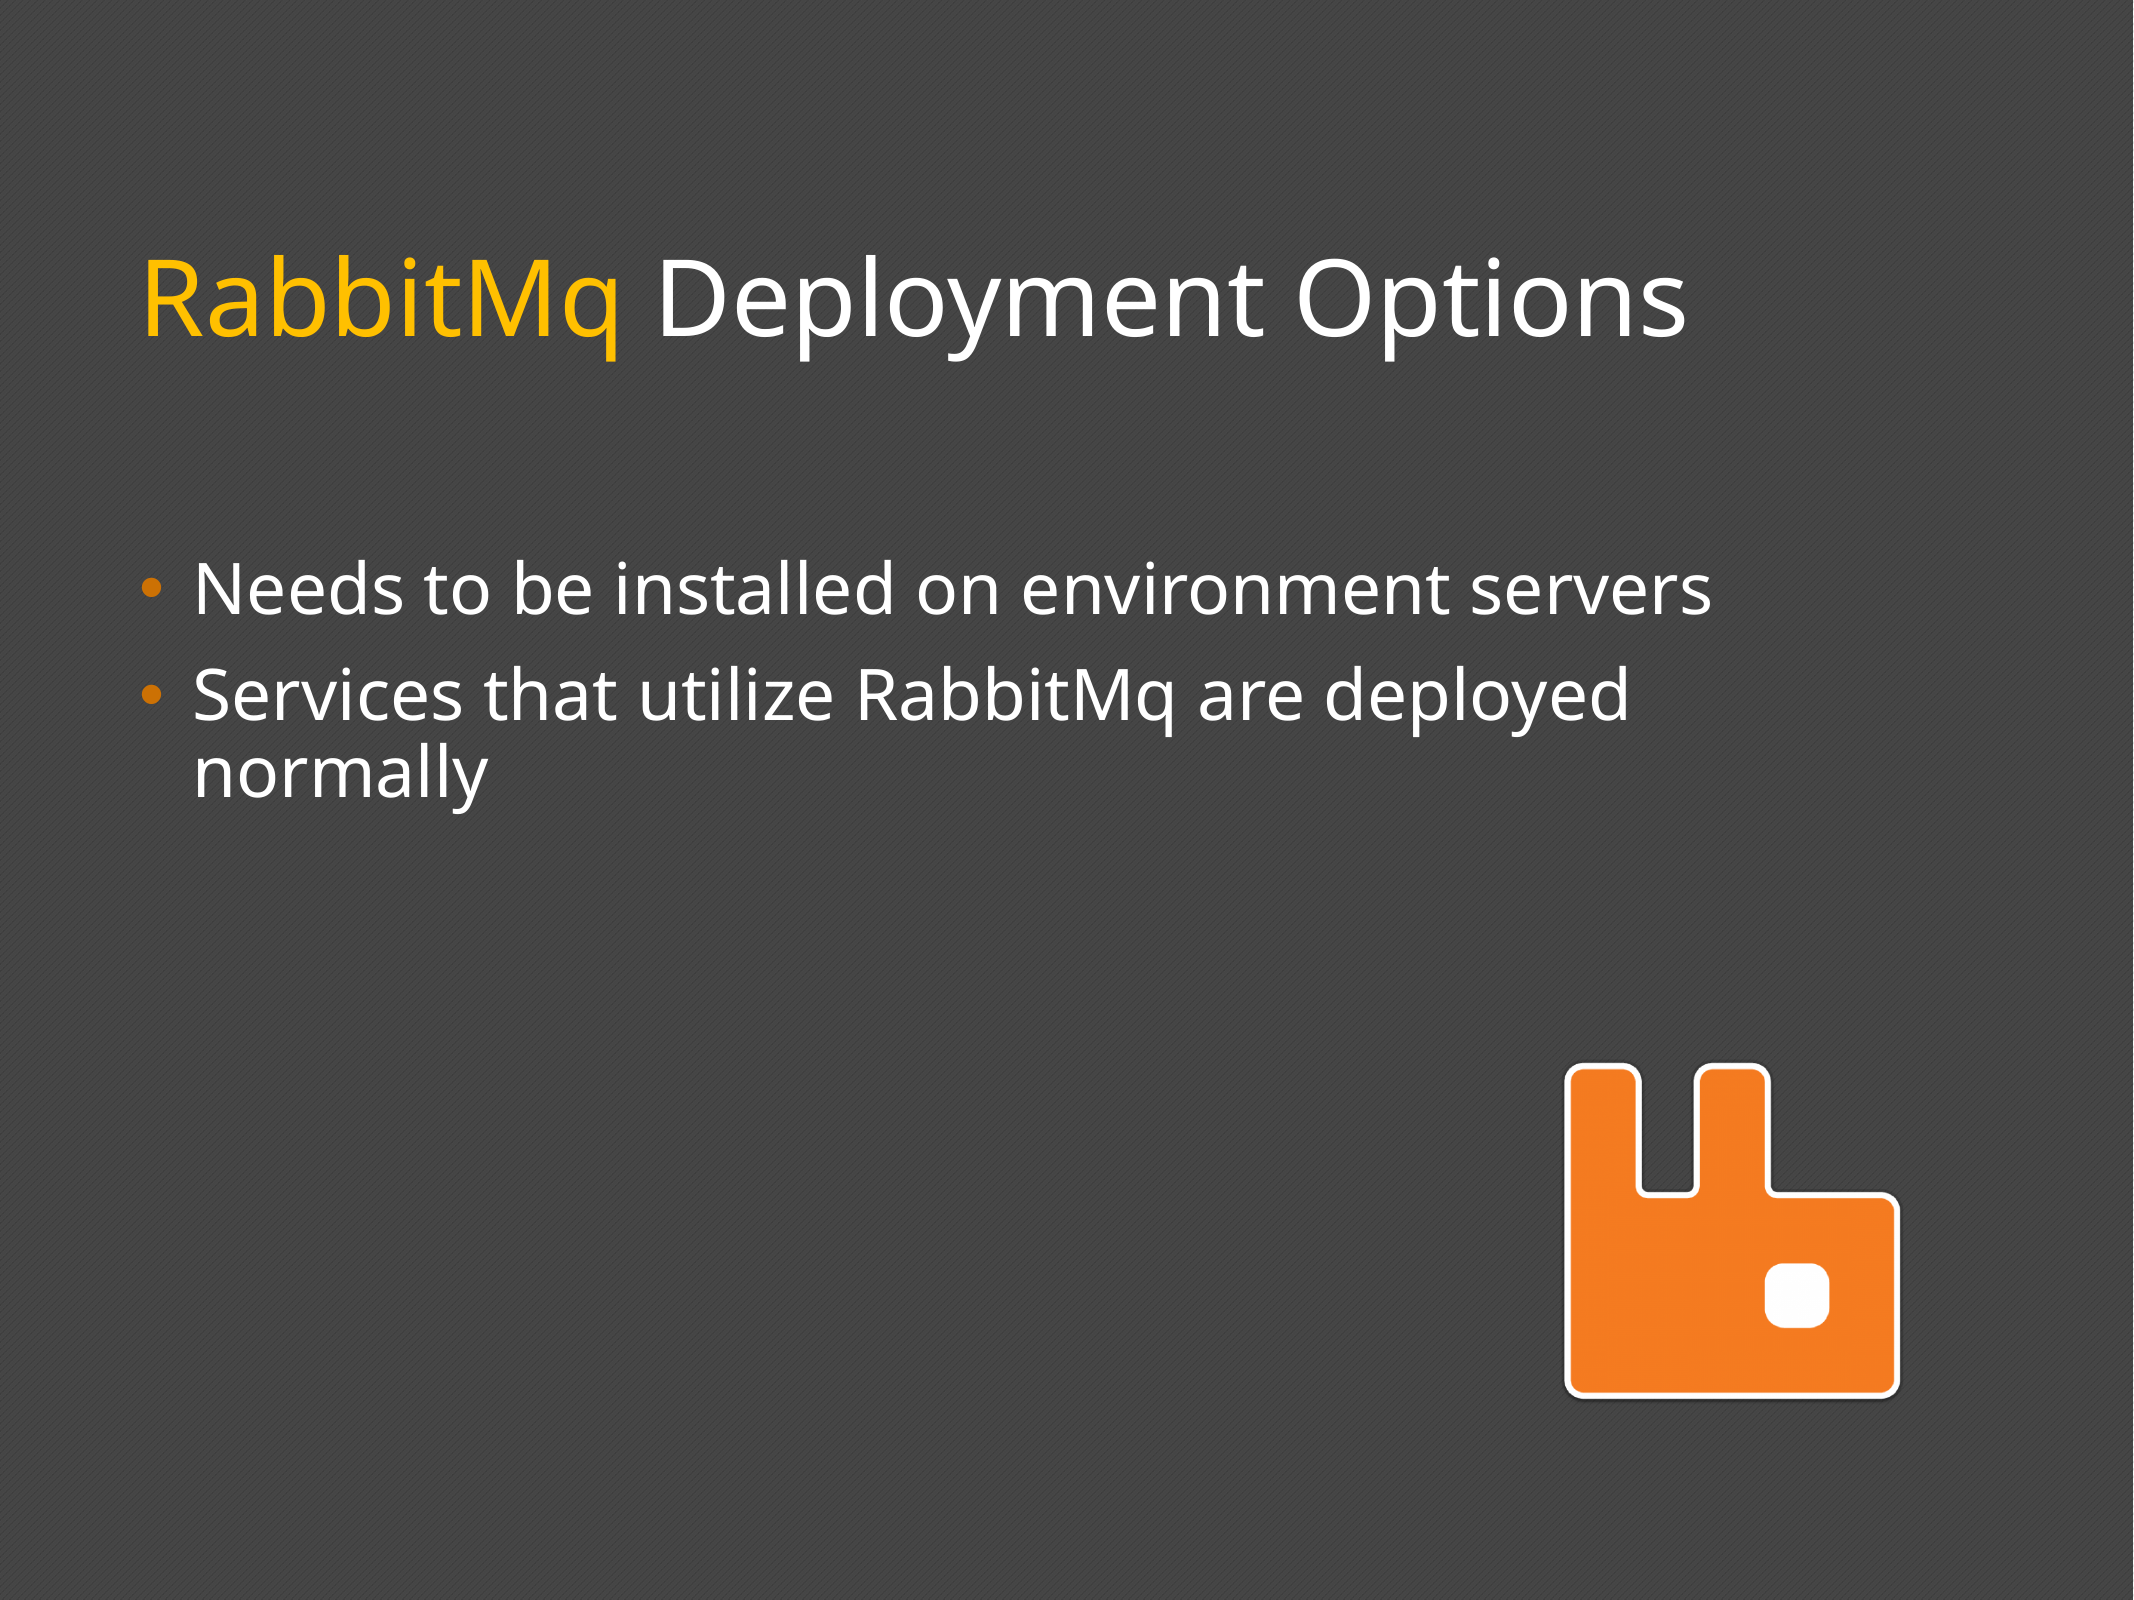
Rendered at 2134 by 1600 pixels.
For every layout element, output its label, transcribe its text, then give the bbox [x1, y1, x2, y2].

title RabbitMq Deployment Options [124, 175, 1733, 428]
list Needs to be installed on environment servers Services that utilize RabbitMq are deployed normally [124, 545, 1732, 1385]
picture [1524, 1023, 1939, 1438]
